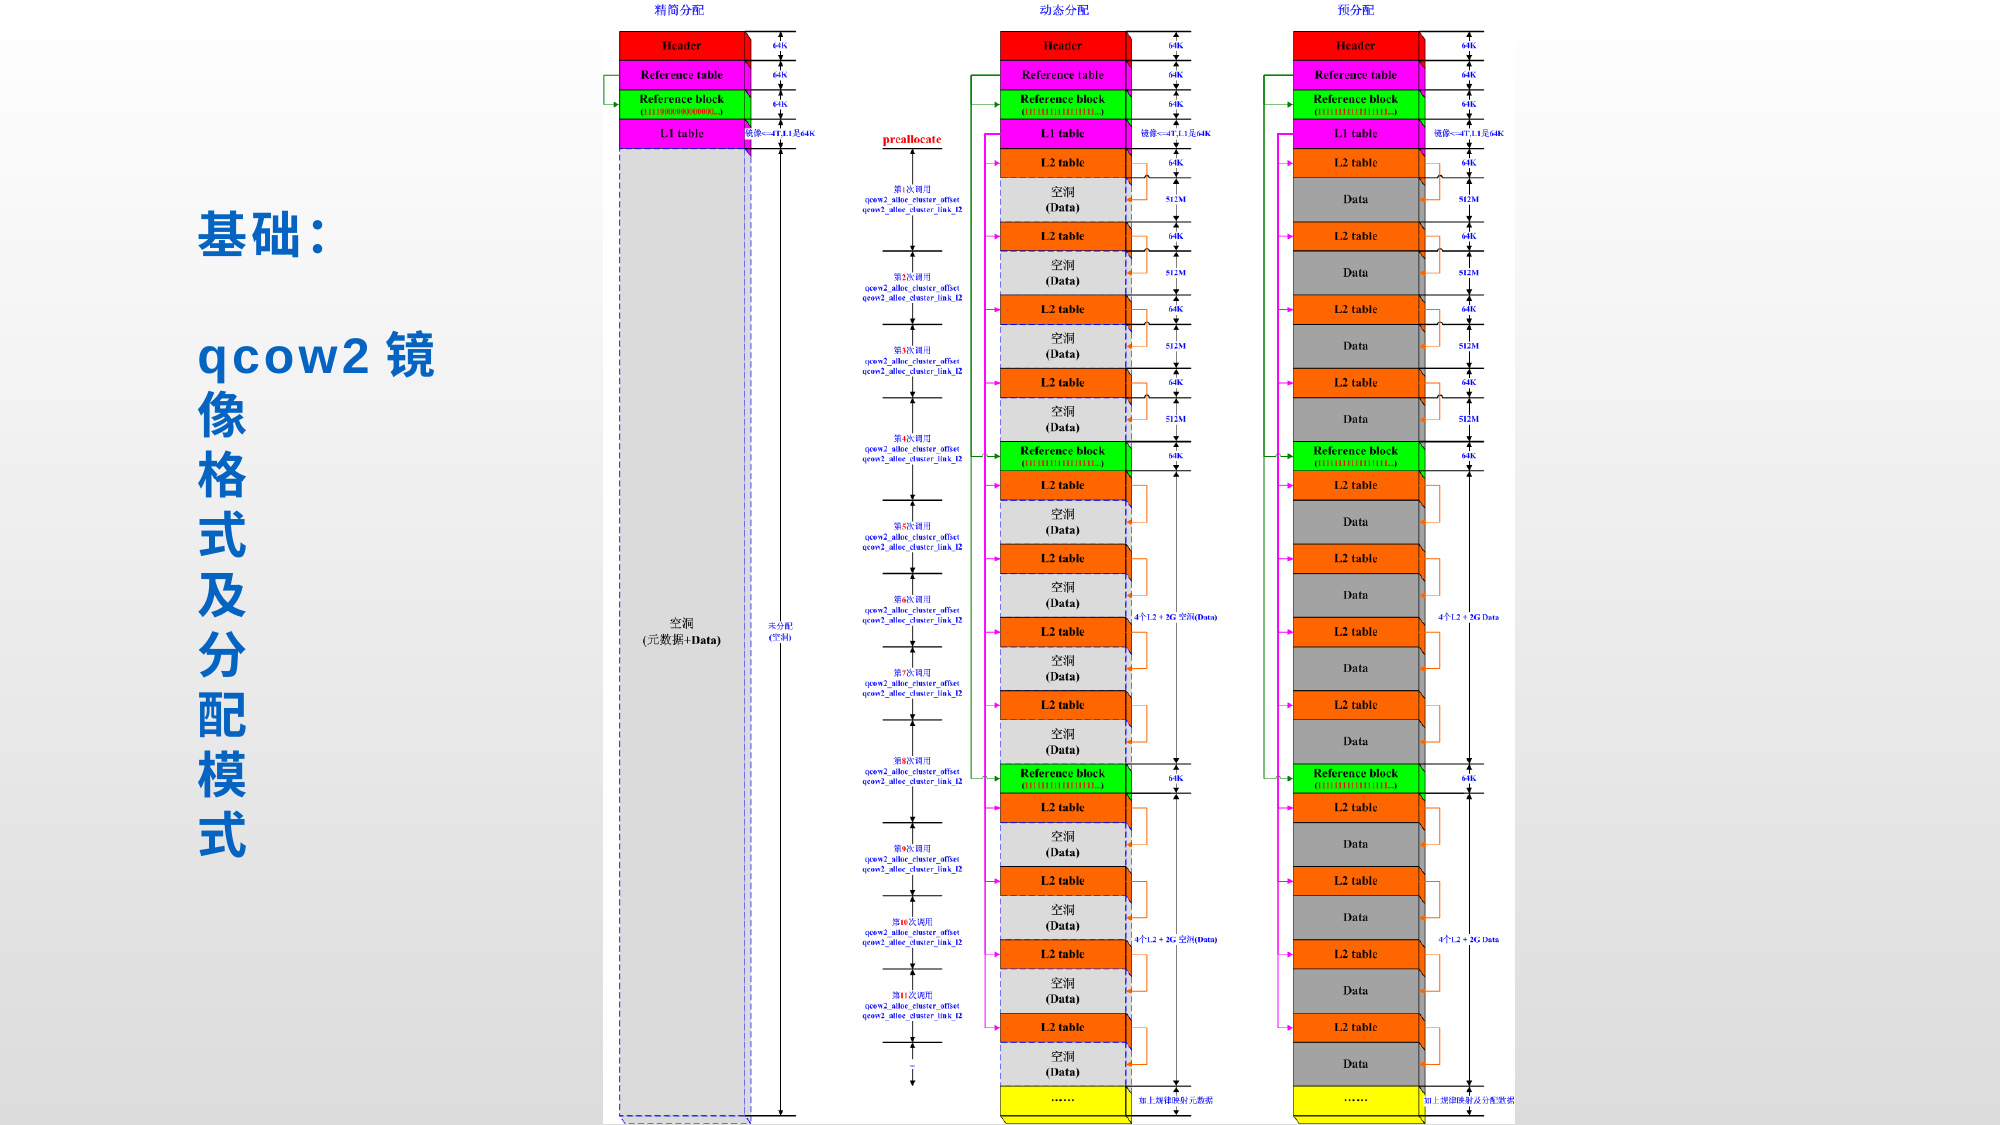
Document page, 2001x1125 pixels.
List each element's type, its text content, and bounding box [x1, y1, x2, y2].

title 基础： qcow2镜 像 格 式 及 分 配 模 式 [180, 90, 469, 978]
picture [603, 1, 1515, 1124]
